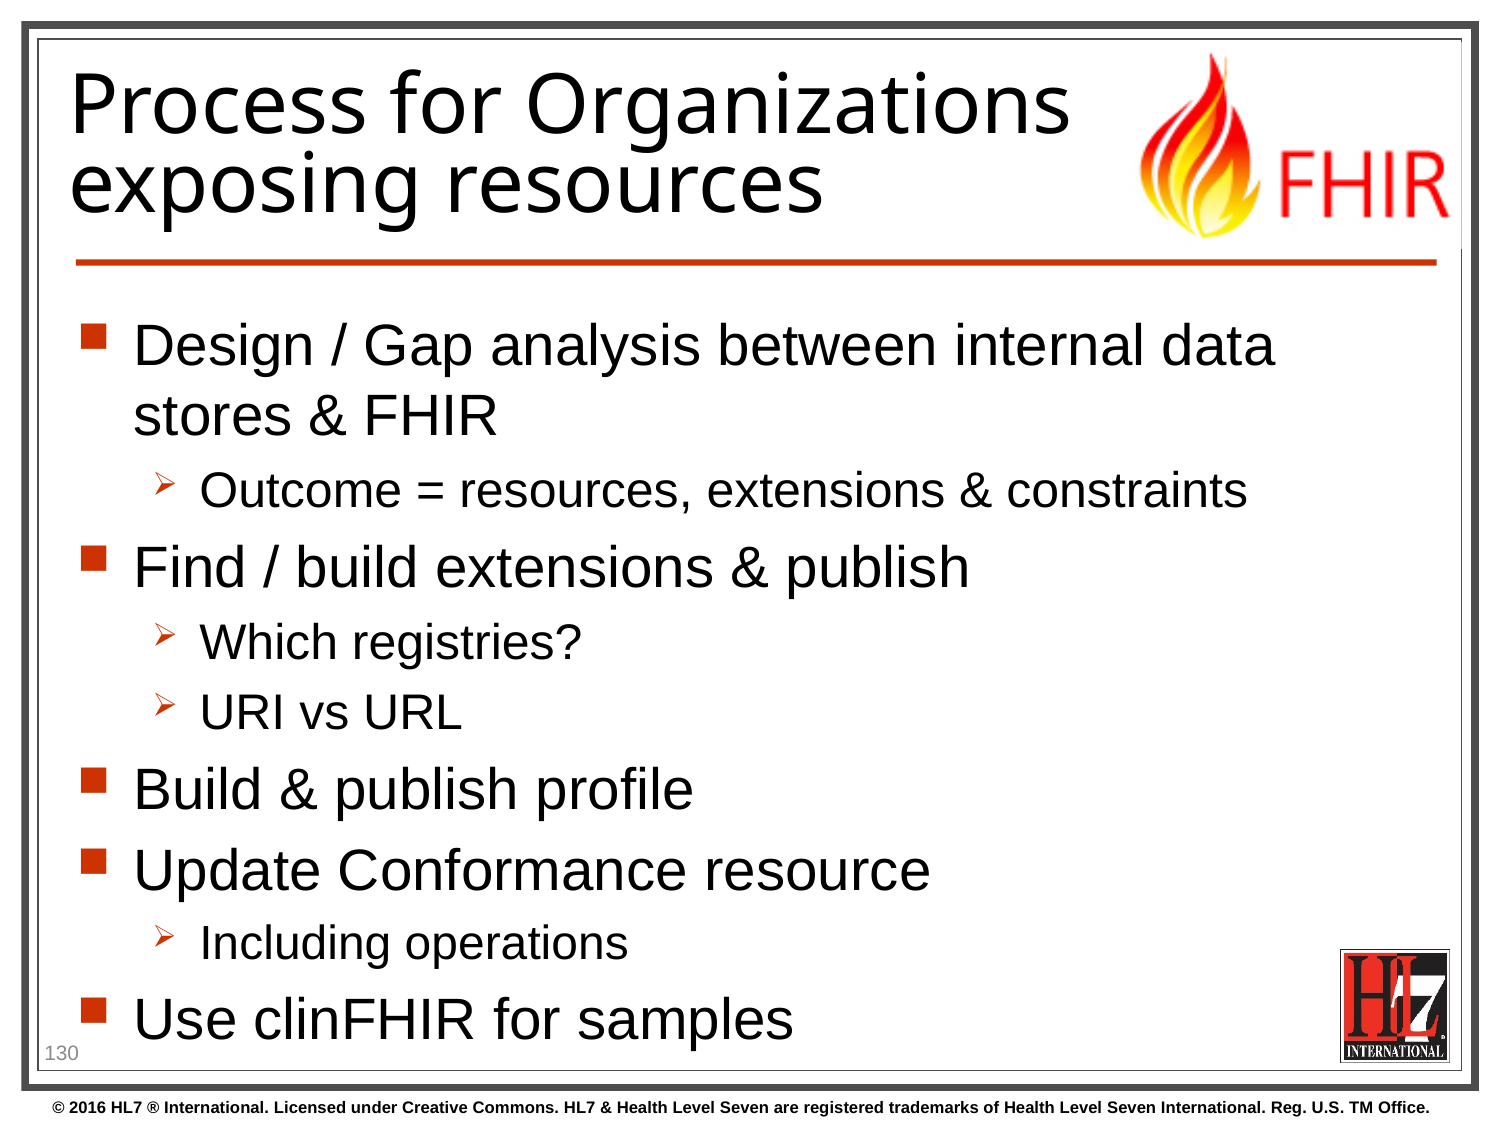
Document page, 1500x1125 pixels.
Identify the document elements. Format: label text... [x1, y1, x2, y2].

list Design / Gap analysis between internal data stores & FHIR Outcome = resources, extensions & constraints Find / build extensions & publish Which registries? URI vs URL Build & publish profile Update Conformance resource Including operations Use clinFHIR for samples [62, 299, 1438, 1035]
slide_number 130 [29, 1034, 148, 1071]
picture [1128, 42, 1462, 249]
picture [1340, 949, 1450, 1063]
title Process for Organizations exposing resources [53, 54, 1175, 244]
